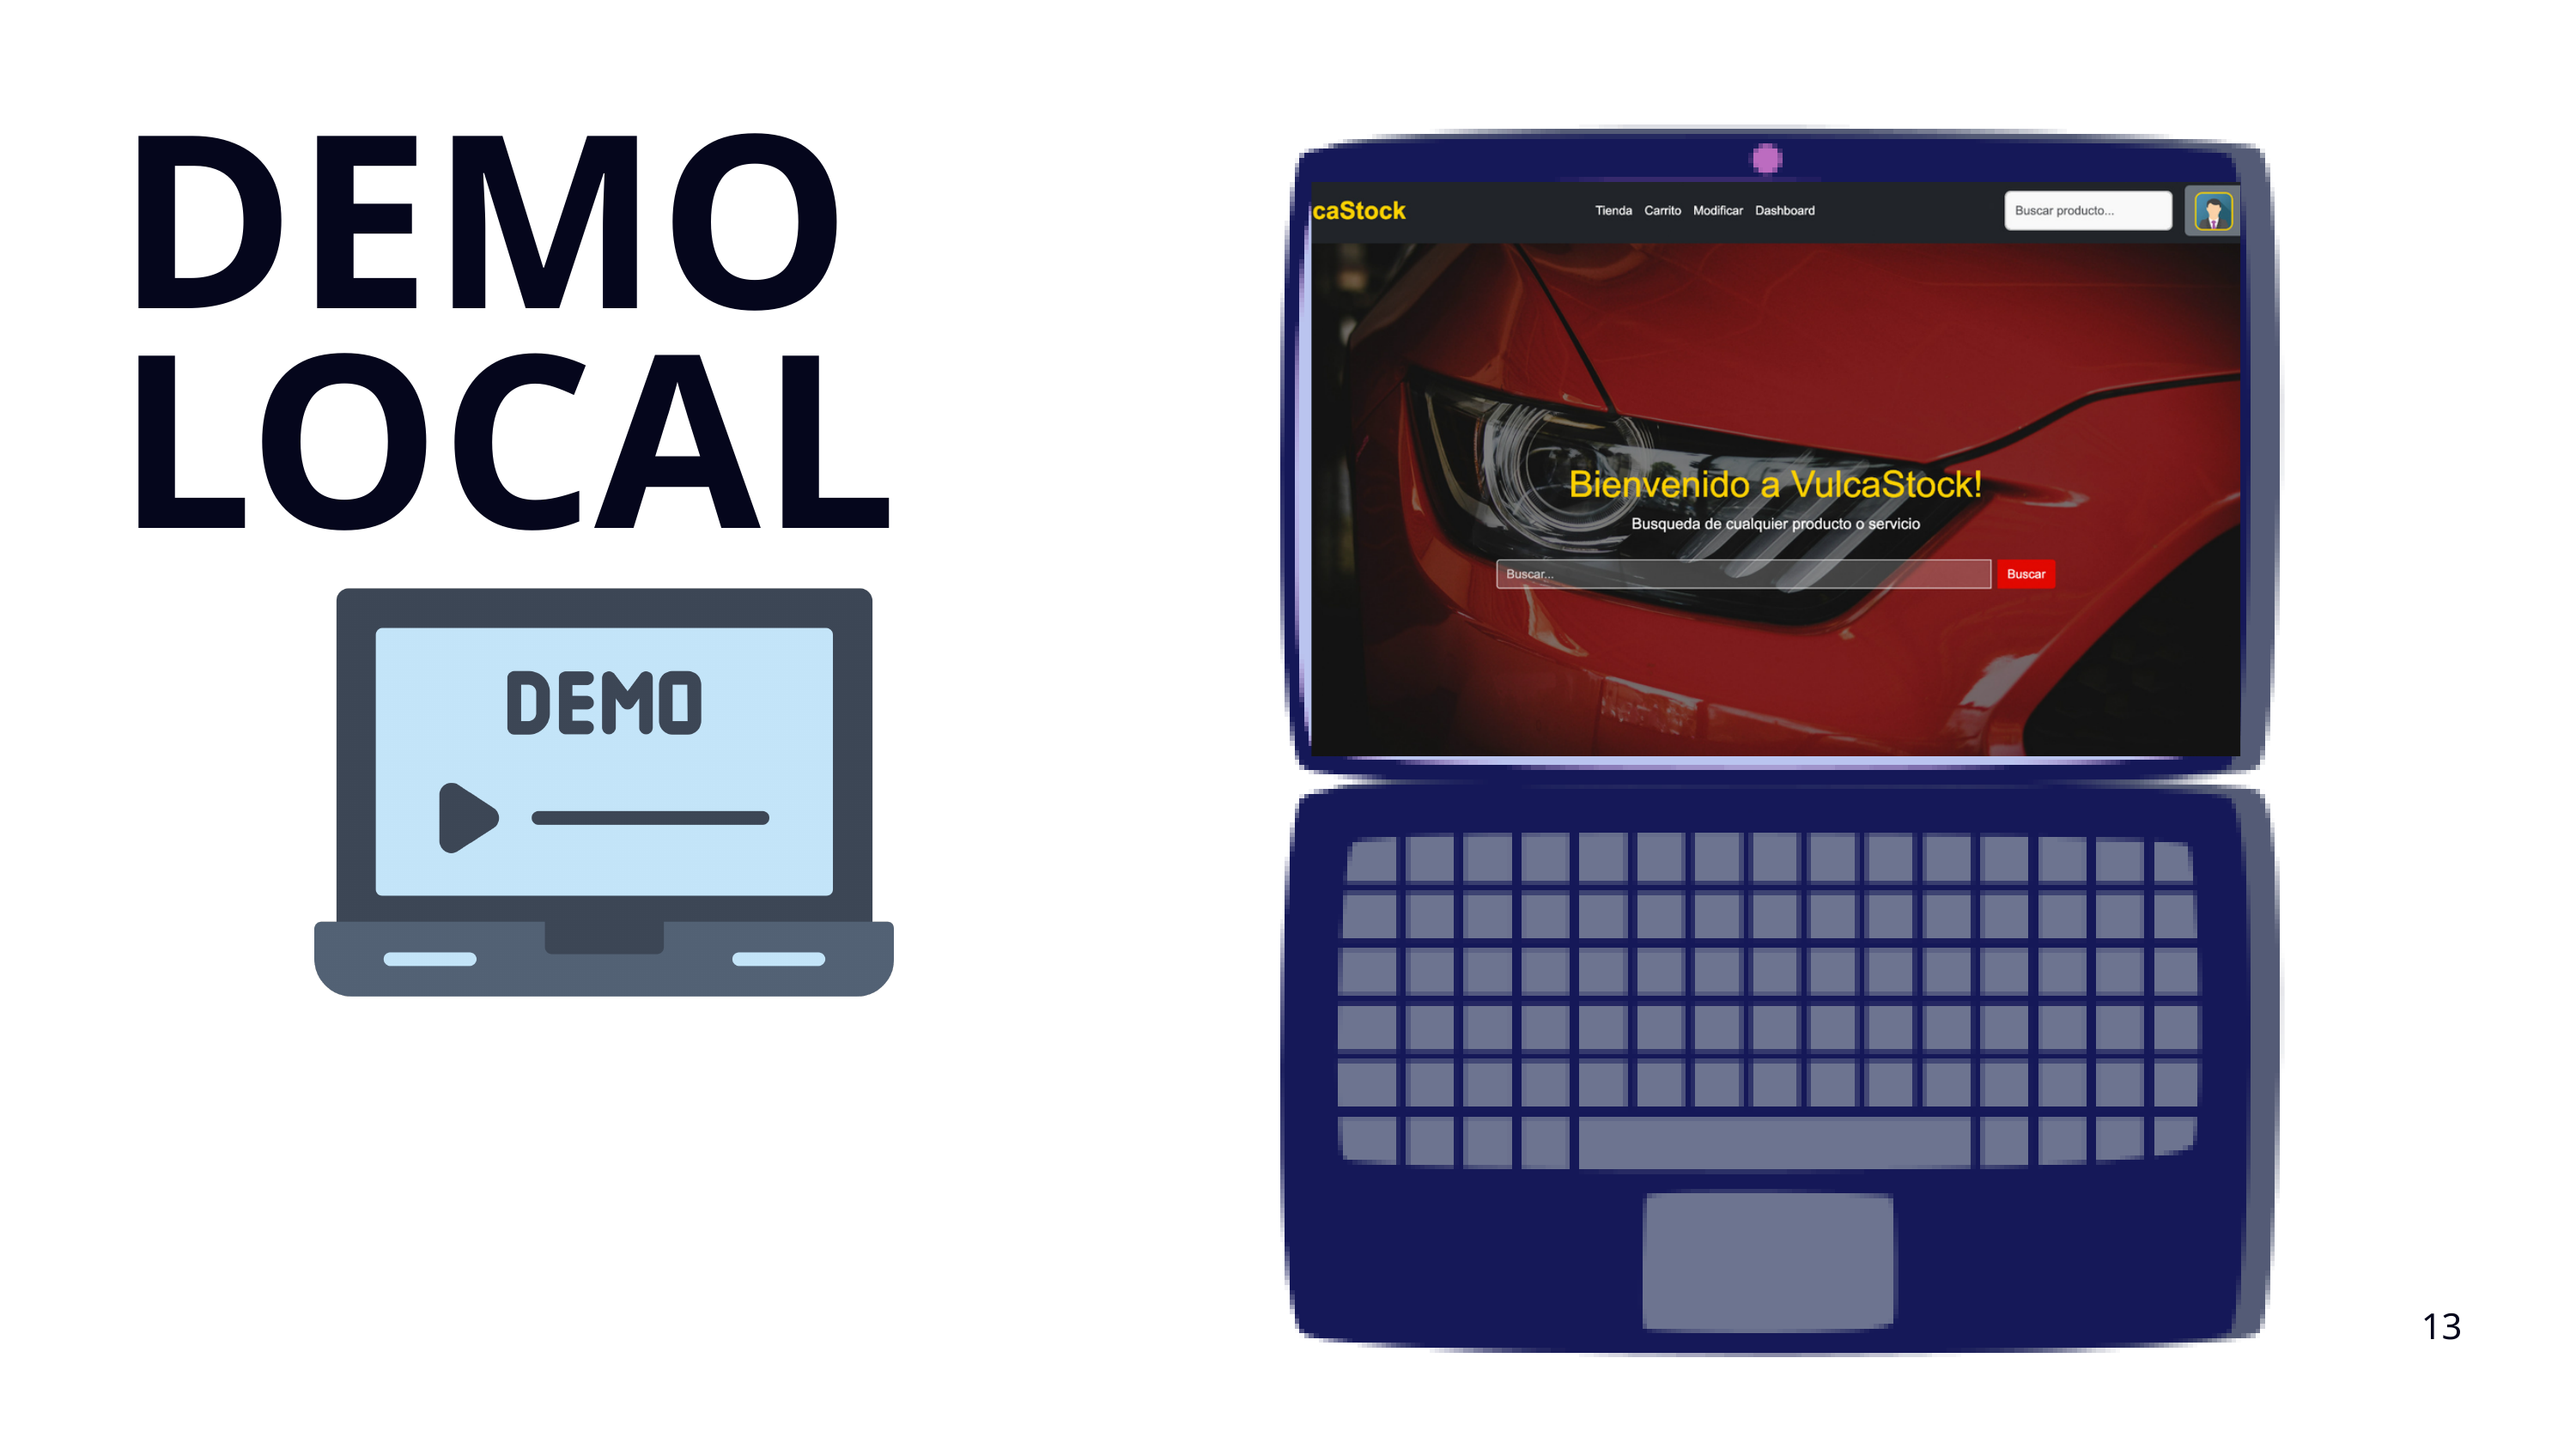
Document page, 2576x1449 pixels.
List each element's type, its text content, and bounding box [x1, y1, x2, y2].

text_box 13 [2421, 1296, 2463, 1348]
text_box [1271, 115, 2285, 1367]
text_box [313, 502, 894, 1082]
text_box DEMO LOCAL [117, 136, 1271, 577]
text_box [1311, 182, 2241, 756]
